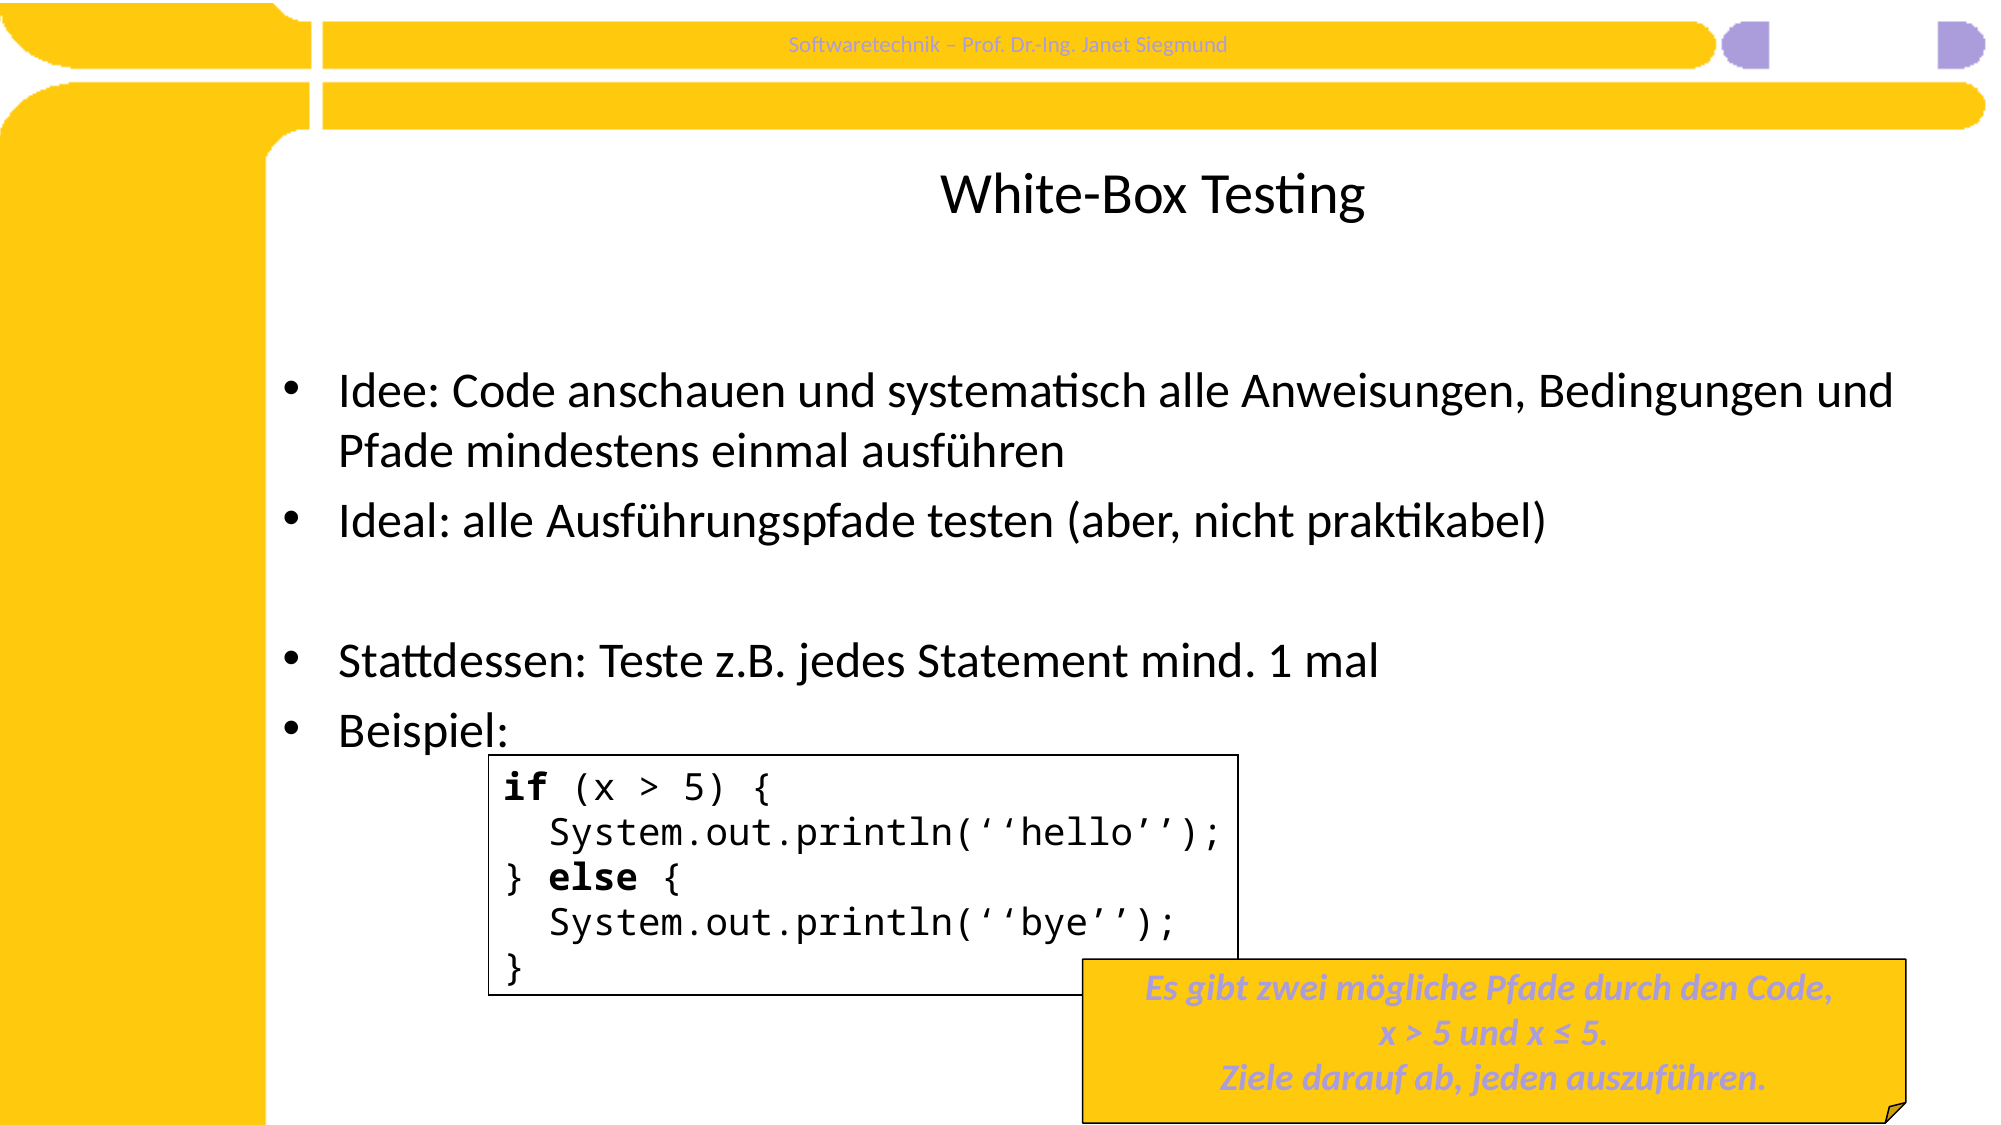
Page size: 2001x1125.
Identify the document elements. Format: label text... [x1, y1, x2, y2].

text_box if (x > 5) { System.out.println(‘‘hello’’); } else { System.out.println(‘‘bye’’); } [488, 755, 1238, 995]
title White-Box Testing [350, 137, 1957, 243]
picture [0, 3, 1999, 1125]
list Idee: Code anschauen und systematisch alle Anweisungen, Bedingungen und Pfade mindestens einmal ausführen Ideal: alle Ausführungspfade testen (aber, nicht praktikabel) Stattdessen: Teste z.B. jedes Statement mind. 1 mal Beispiel: [267, 349, 1993, 1104]
text_box Es gibt zwei mögliche Pfade durch den Code, x > 5 und x ≤ 5. Ziele darauf ab, jeden auszuführen. [1082, 959, 1906, 1124]
